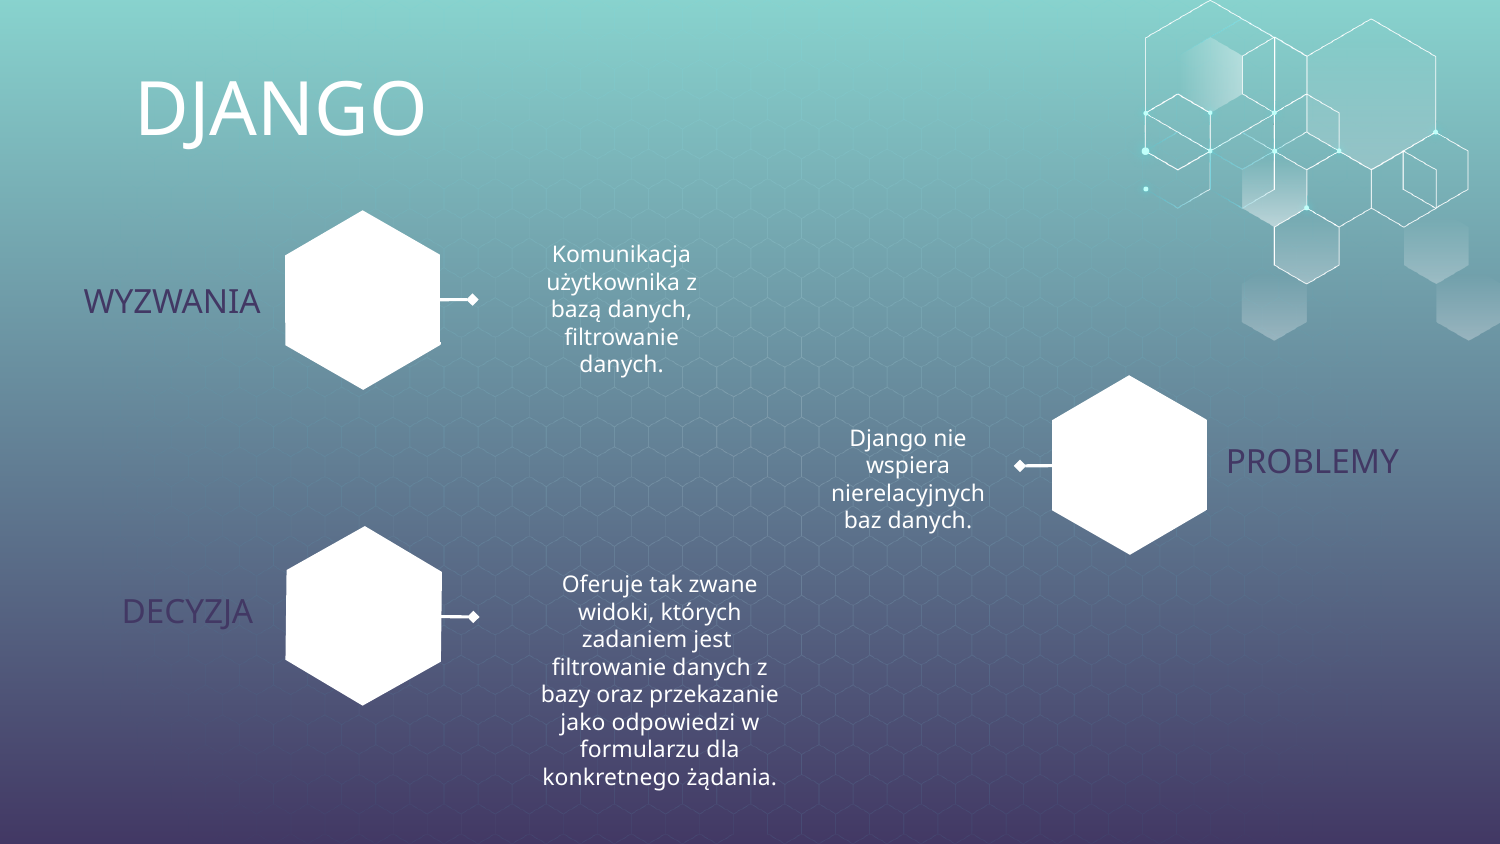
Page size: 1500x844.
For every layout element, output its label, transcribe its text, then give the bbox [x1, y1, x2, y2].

text_box DECYZJA [59, 550, 279, 645]
text_box DJANGO [119, 44, 1497, 155]
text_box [284, 524, 474, 707]
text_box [284, 209, 473, 391]
text_box Oferuje tak zwane widoki, których zadaniem jest filtrowanie danych z bazy oraz przekazanie jako odpowiedzi w formularzu dla konkretnego żądania. [509, 554, 810, 732]
text_box Django nie wspiera nierelacyjnych baz danych. [794, 408, 1022, 586]
text_box Komunikacja użytkownika z bazą danych, filtrowanie danych. [508, 224, 735, 402]
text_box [1019, 374, 1208, 556]
text_box WYZWANIA [44, 239, 279, 335]
text_box PROBLEMY [1211, 400, 1440, 496]
picture [102, 0, 1500, 844]
